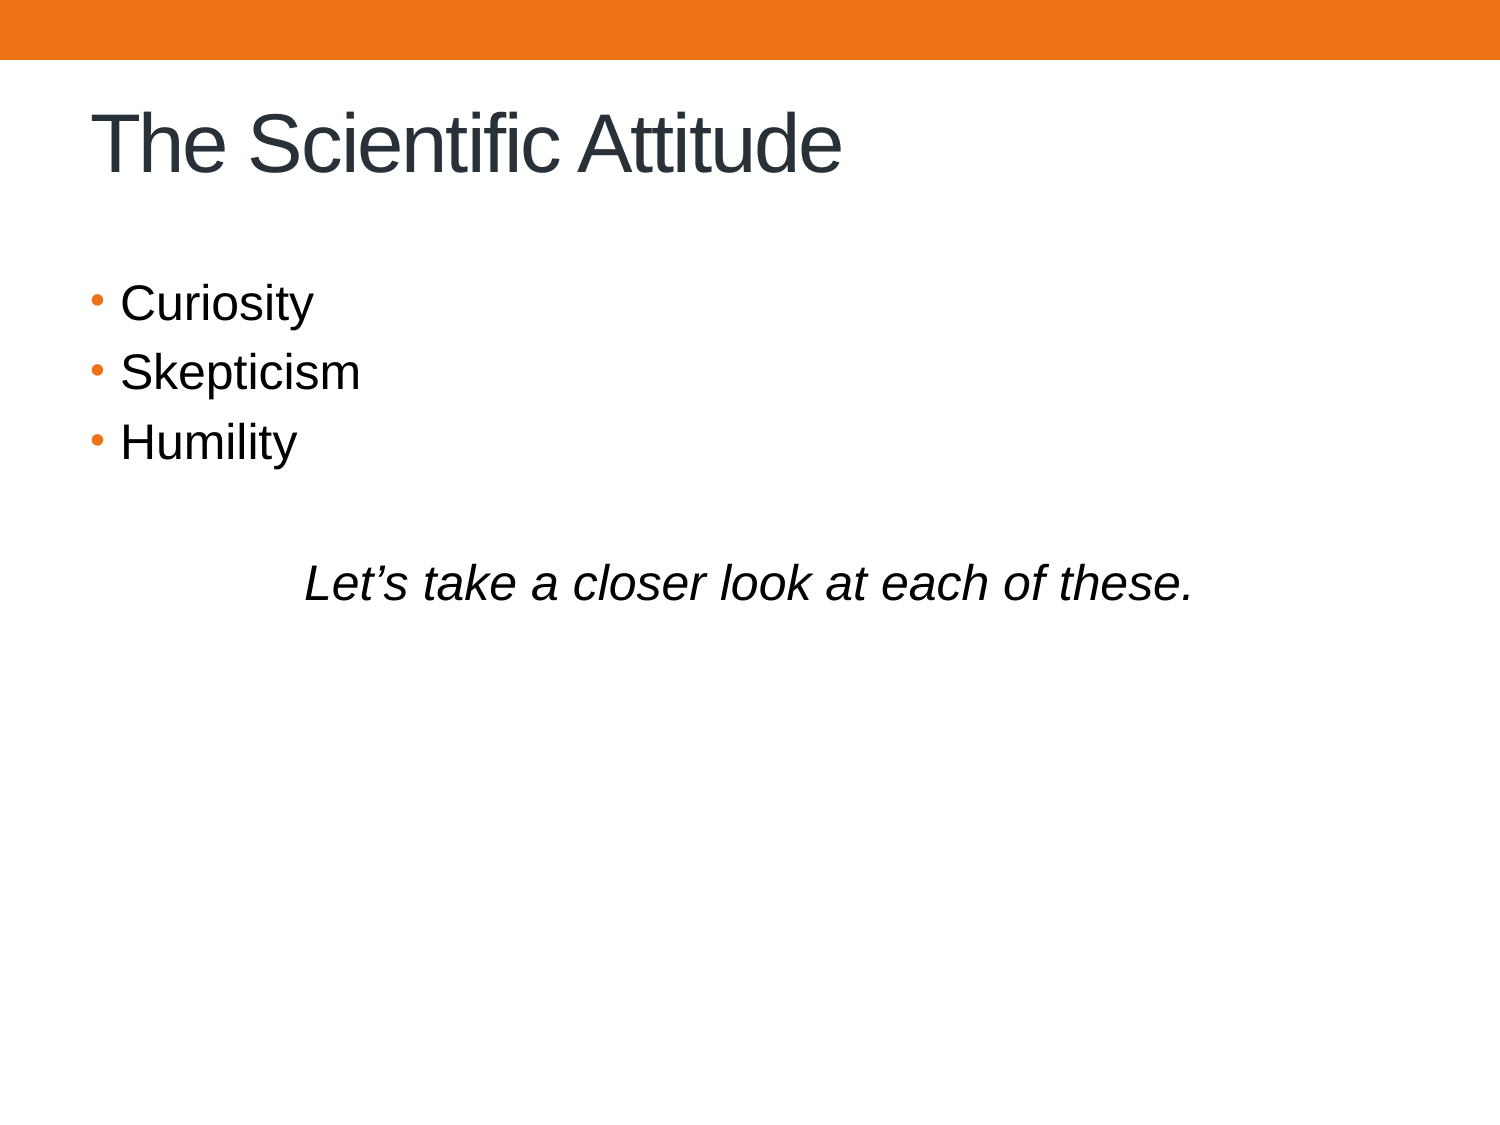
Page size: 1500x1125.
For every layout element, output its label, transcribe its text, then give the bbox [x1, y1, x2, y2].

title The Scientific Attitude [75, 45, 1425, 233]
list Curiosity Skepticism Humility Let’s take a closer look at each of these. [75, 262, 1425, 1005]
